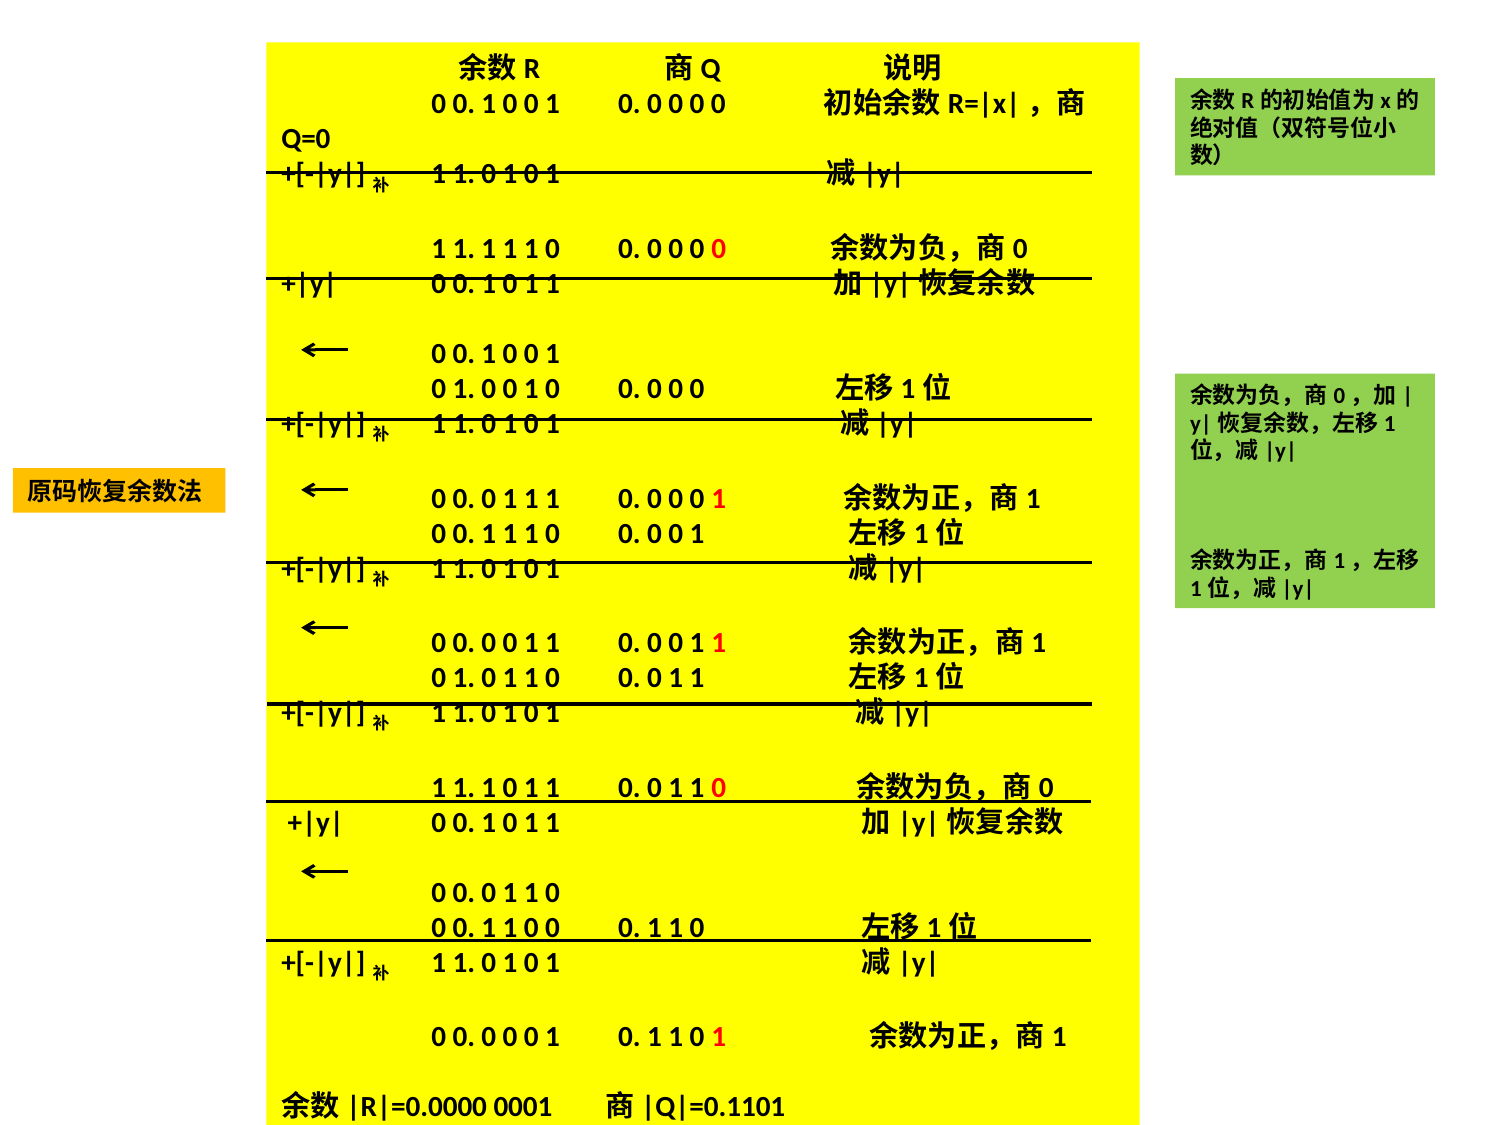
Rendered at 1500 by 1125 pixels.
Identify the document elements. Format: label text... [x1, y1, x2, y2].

text_box 余数为负，商0，加|y|恢复余数，左移1位，减|y| 余数为正，商1，左移1位，减|y| [1175, 373, 1435, 609]
text_box 余数R的初始值为x的绝对值（双符号位小数） [1175, 78, 1435, 176]
text_box 原码恢复余数法 [12, 468, 226, 513]
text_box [266, 42, 1140, 1083]
